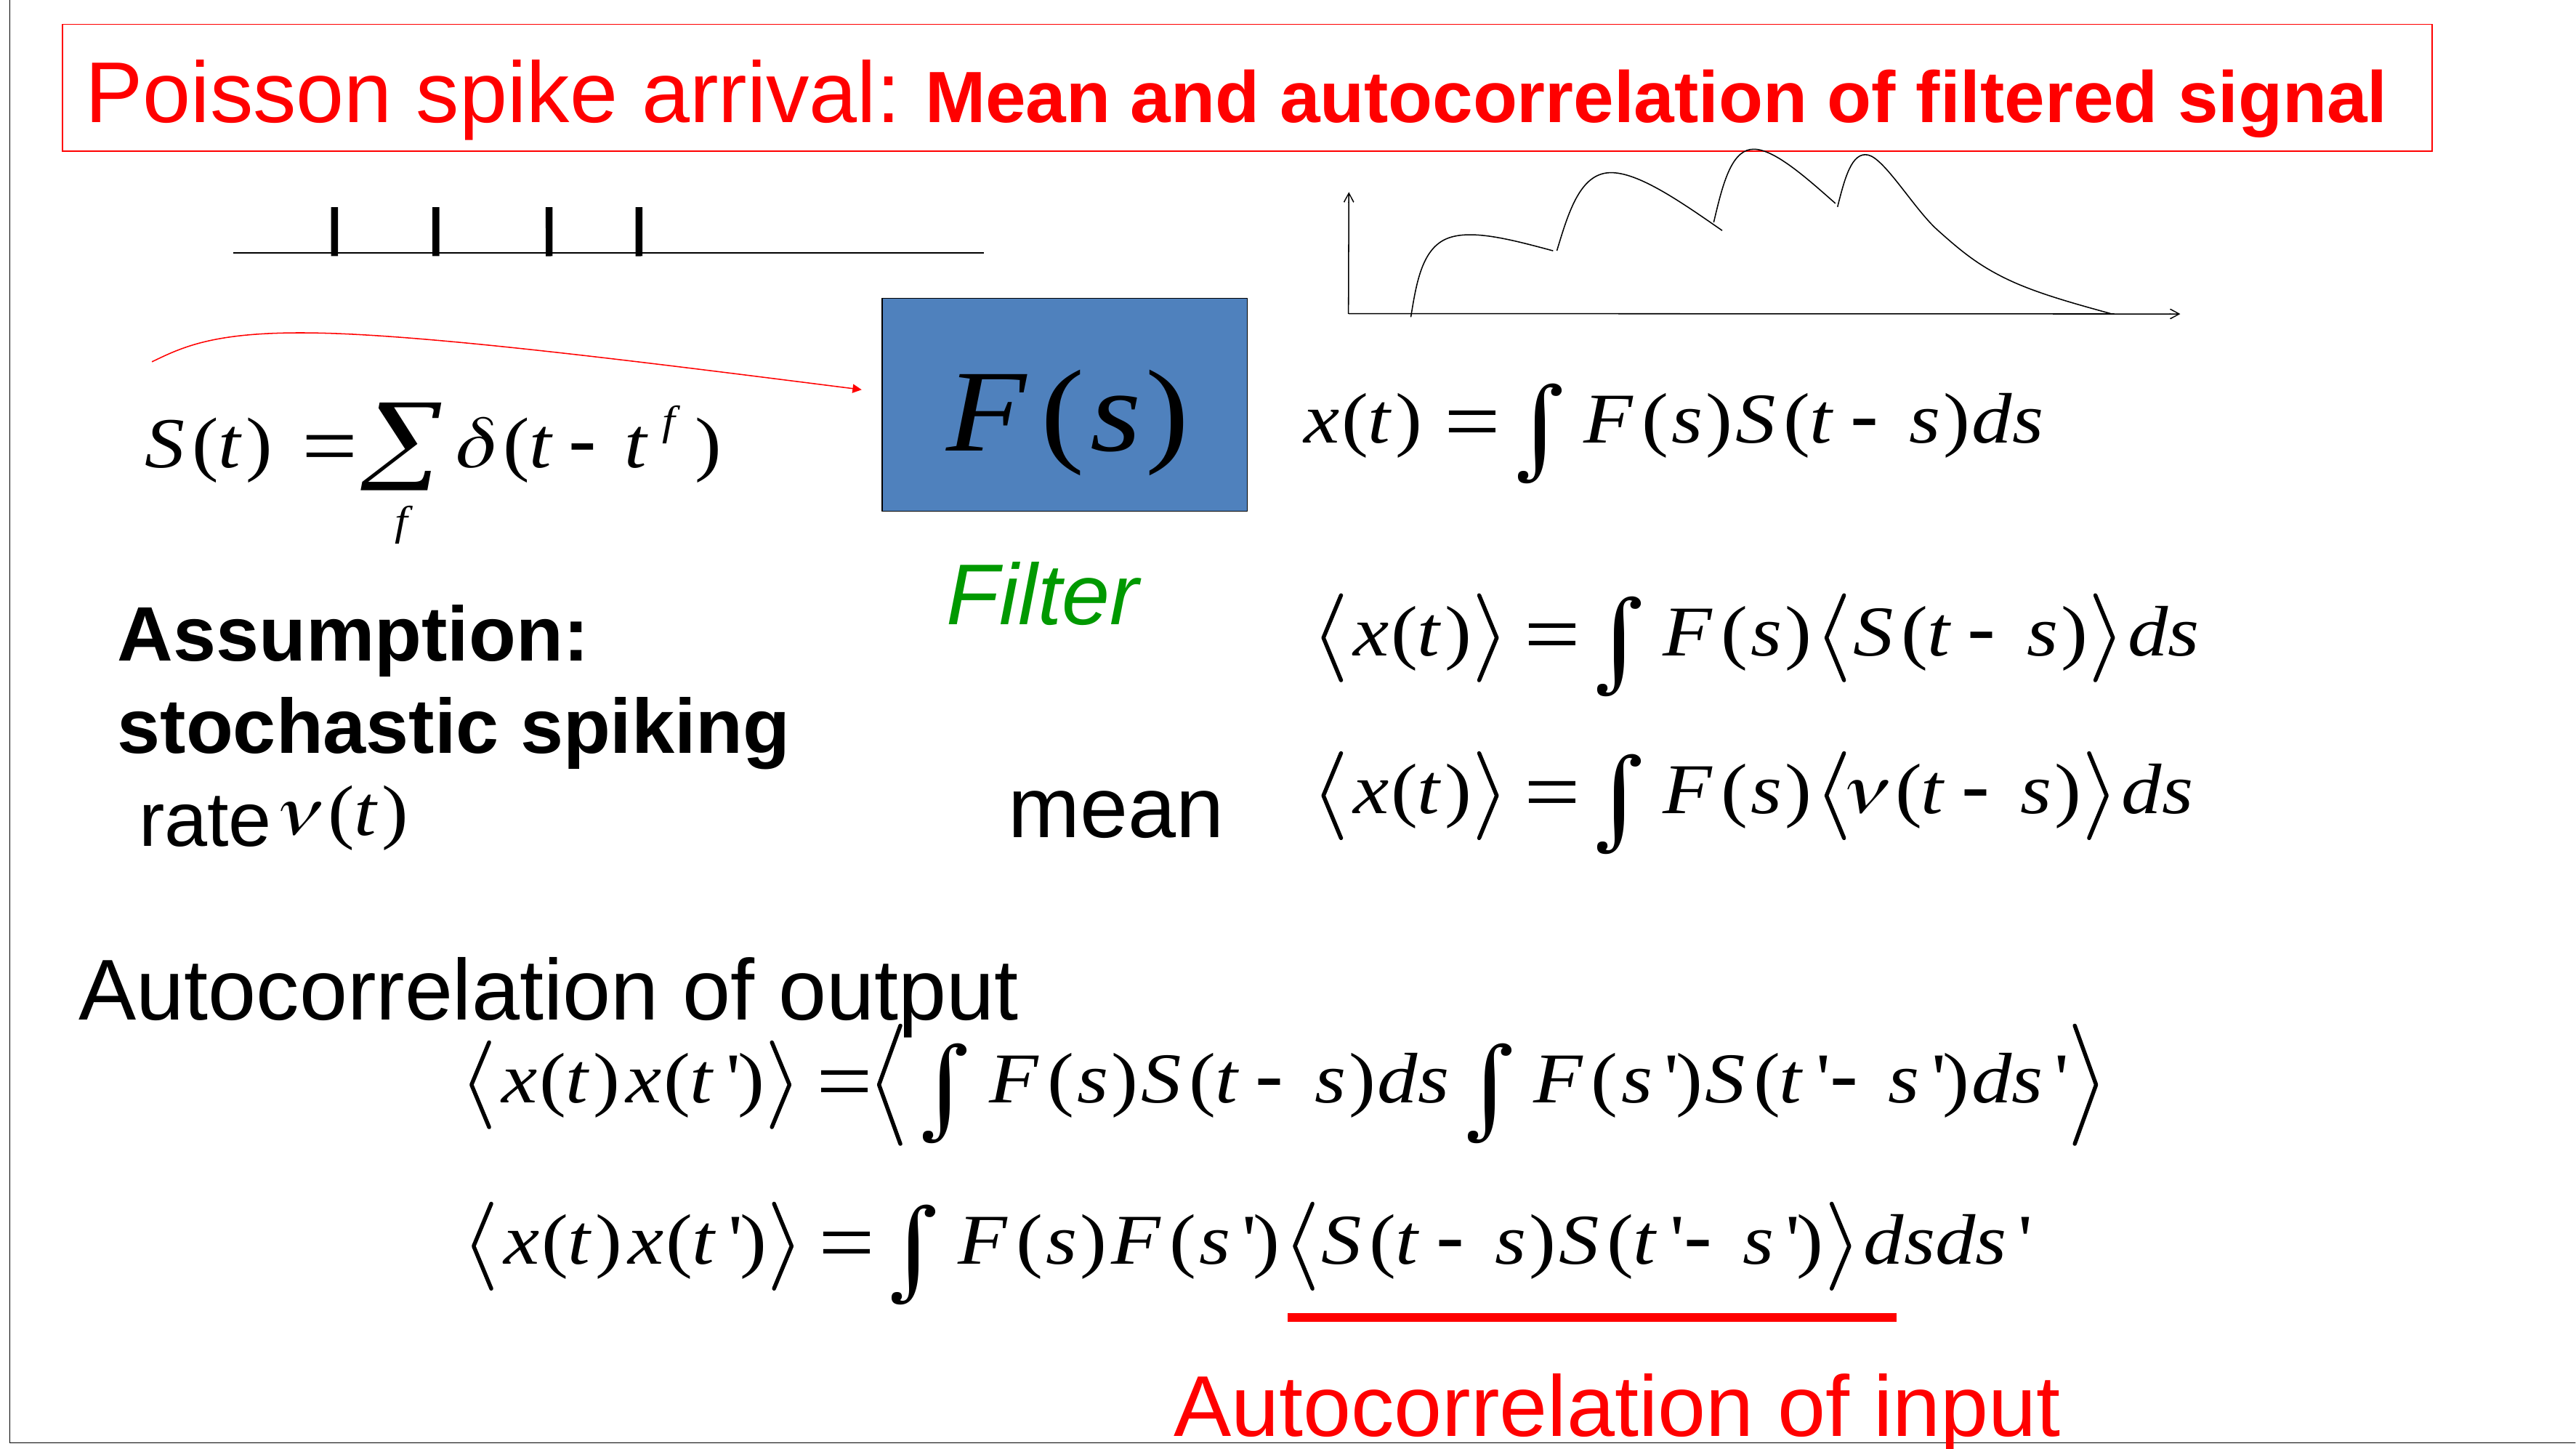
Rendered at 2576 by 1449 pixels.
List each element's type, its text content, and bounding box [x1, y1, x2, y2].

text_box mean [985, 739, 1247, 866]
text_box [1307, 730, 2208, 862]
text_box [1287, 359, 2059, 491]
text_box [152, 332, 862, 393]
text_box [1837, 154, 2107, 312]
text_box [456, 1013, 2113, 1157]
text_box [1556, 172, 1723, 251]
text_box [273, 770, 454, 866]
text_box Autocorrelation of input [1150, 1338, 2085, 1449]
text_box Autocorrelation of output [55, 921, 1043, 1049]
text_box [1411, 235, 1554, 312]
text_box Assumption: stochastic spiking rate [94, 572, 815, 921]
text_box [881, 298, 1248, 512]
text_box [9, 0, 2576, 1443]
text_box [458, 1180, 2048, 1312]
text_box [1307, 572, 2214, 704]
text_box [131, 390, 738, 557]
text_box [922, 344, 1207, 500]
text_box [1713, 149, 1836, 222]
text_box Poisson spike arrival: Mean and autocorrelation of filtered signal [62, 24, 2433, 151]
text_box Filter [924, 526, 1162, 653]
